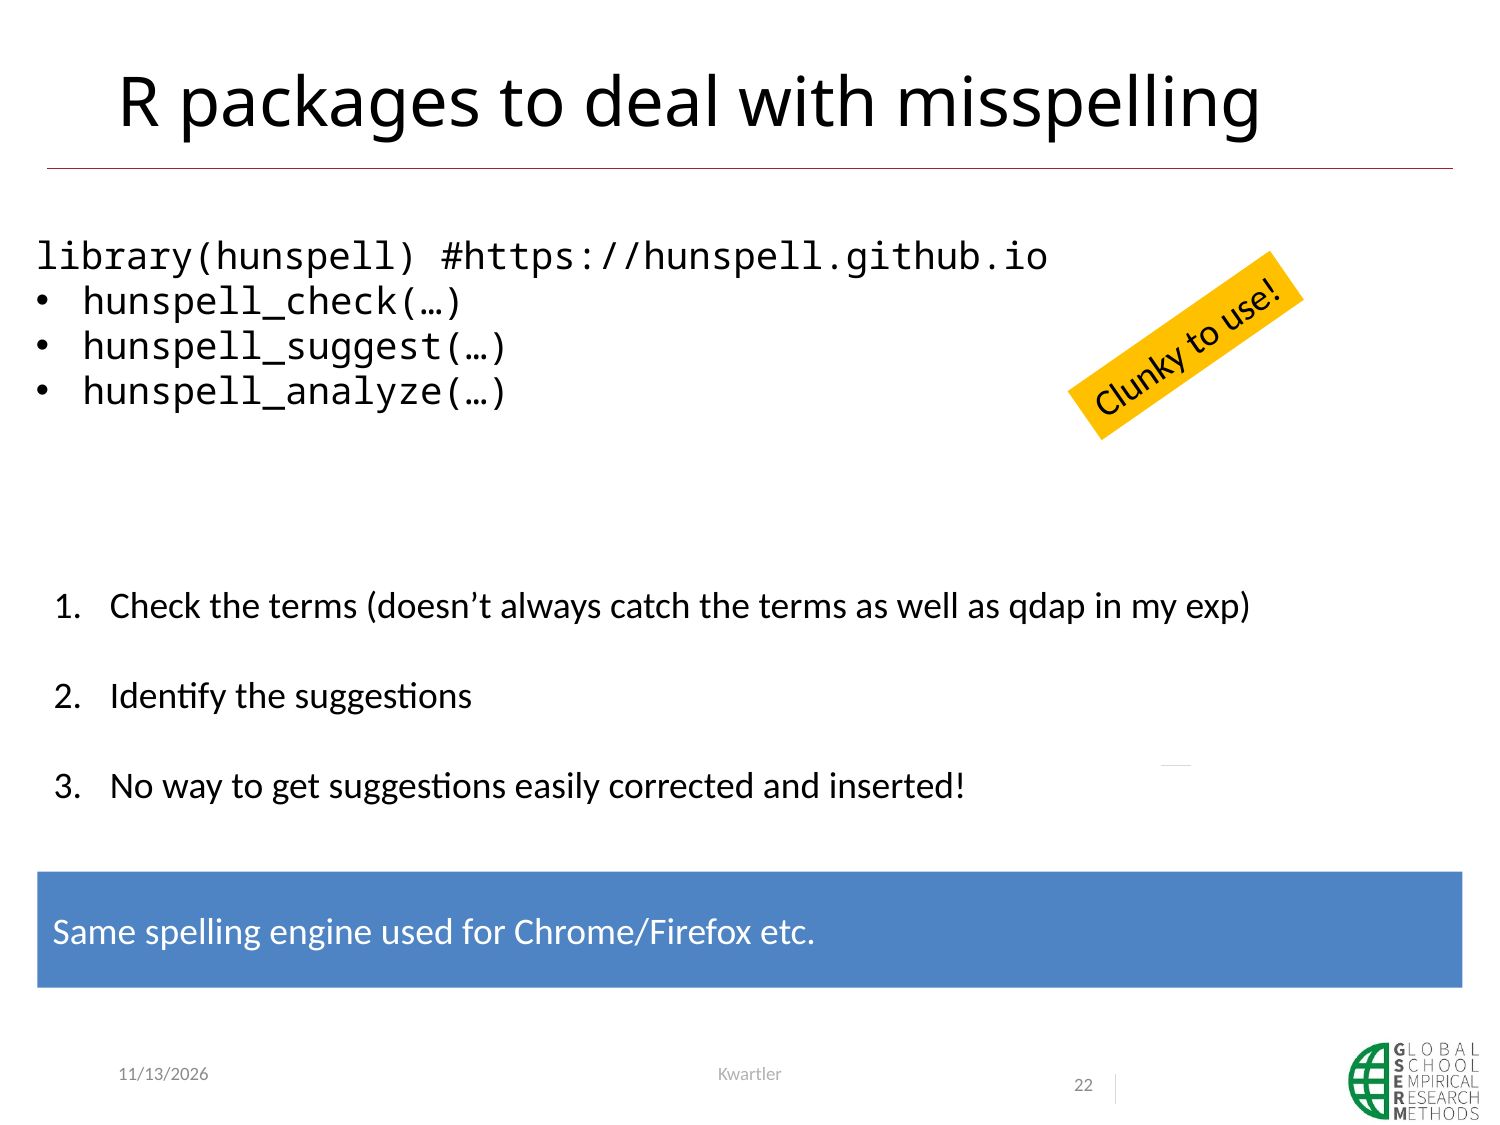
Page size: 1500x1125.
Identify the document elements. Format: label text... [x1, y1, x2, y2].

title R packages to deal with misspelling [103, 59, 1397, 157]
text_box Clunky to use! [1067, 250, 1304, 441]
picture [1342, 1035, 1500, 1125]
footer Kwartler [496, 1042, 1004, 1103]
text_box Same spelling engine used for Chrome/Firefox etc. [36, 871, 1463, 989]
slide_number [103, 1042, 441, 1103]
text_box library(hunspell) #https://hunspell.github.io hunspell_check(…) hunspell_suggest(…) hunspell_analyze(…) [21, 224, 1063, 420]
text_box Check the terms (doesn’t always catch the terms as well as qdap in my exp) Identify the suggestions No way to get suggestions easily corrected and inserted! [38, 574, 1454, 859]
slide_number 22 [1059, 1042, 1200, 1103]
